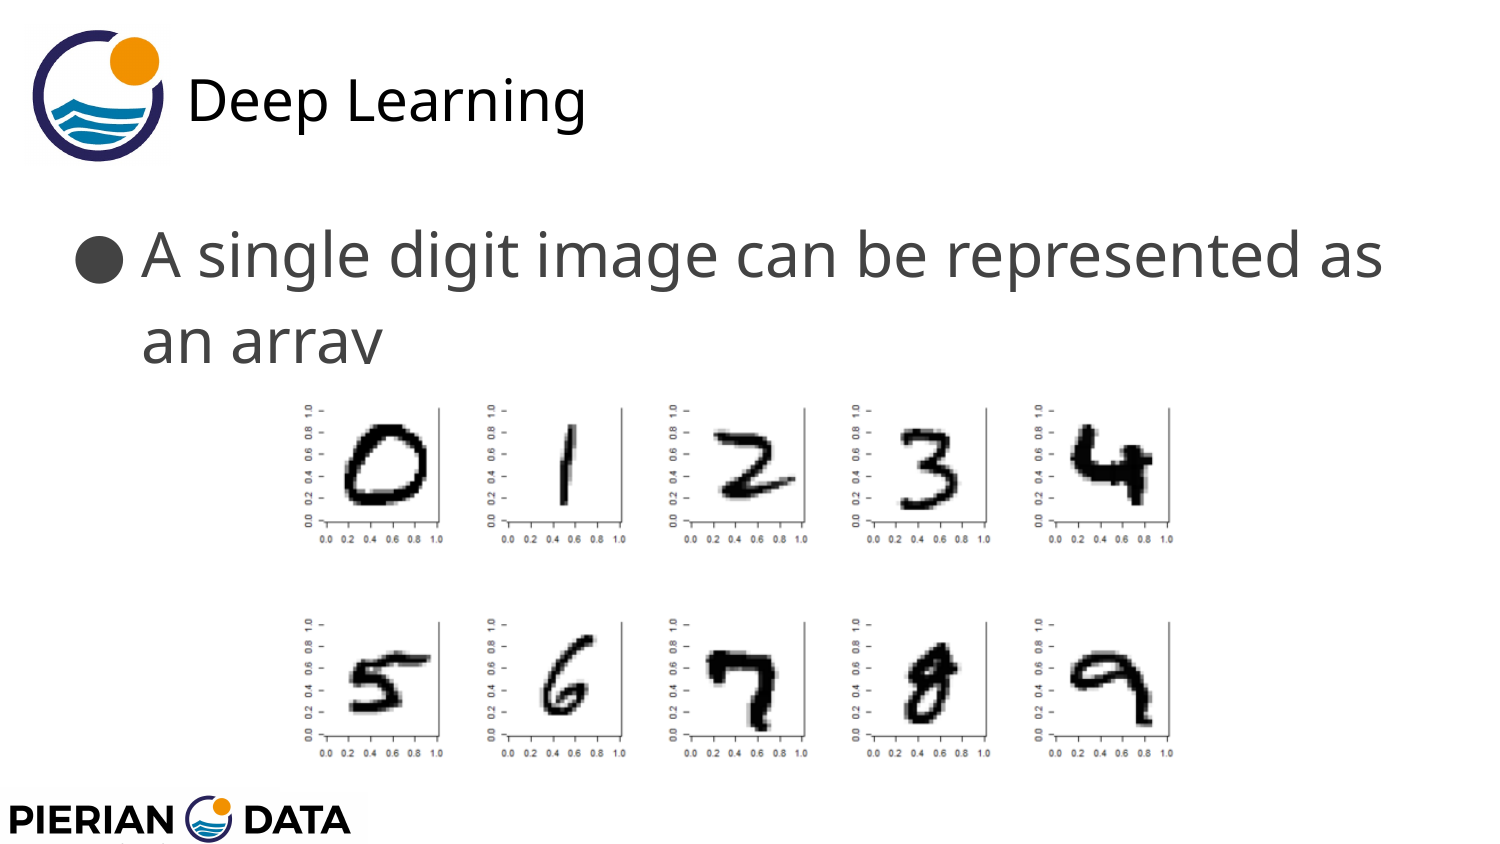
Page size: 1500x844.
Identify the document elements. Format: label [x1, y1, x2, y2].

picture [24, 24, 172, 167]
list [51, 189, 1449, 750]
picture [0, 364, 1192, 844]
title [172, 48, 1449, 143]
